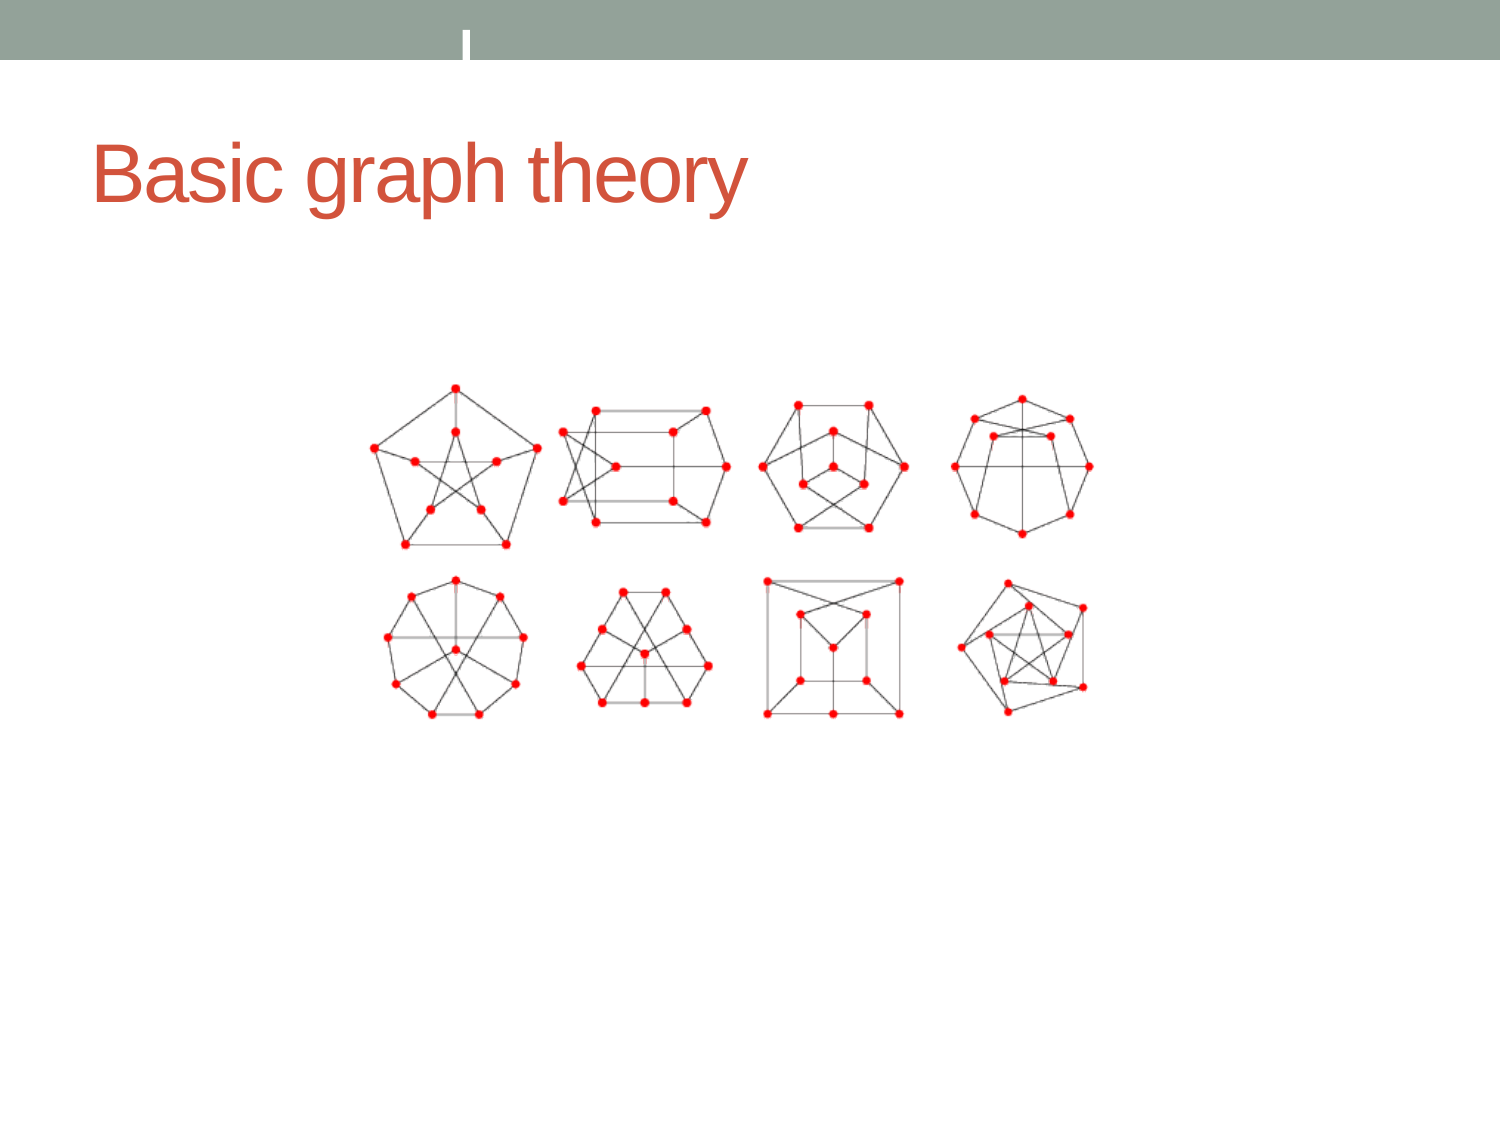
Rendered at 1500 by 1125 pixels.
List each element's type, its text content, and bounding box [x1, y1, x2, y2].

text_box [462, 29, 470, 87]
title Basic graph theory [75, 87, 1425, 250]
picture [366, 380, 1116, 734]
